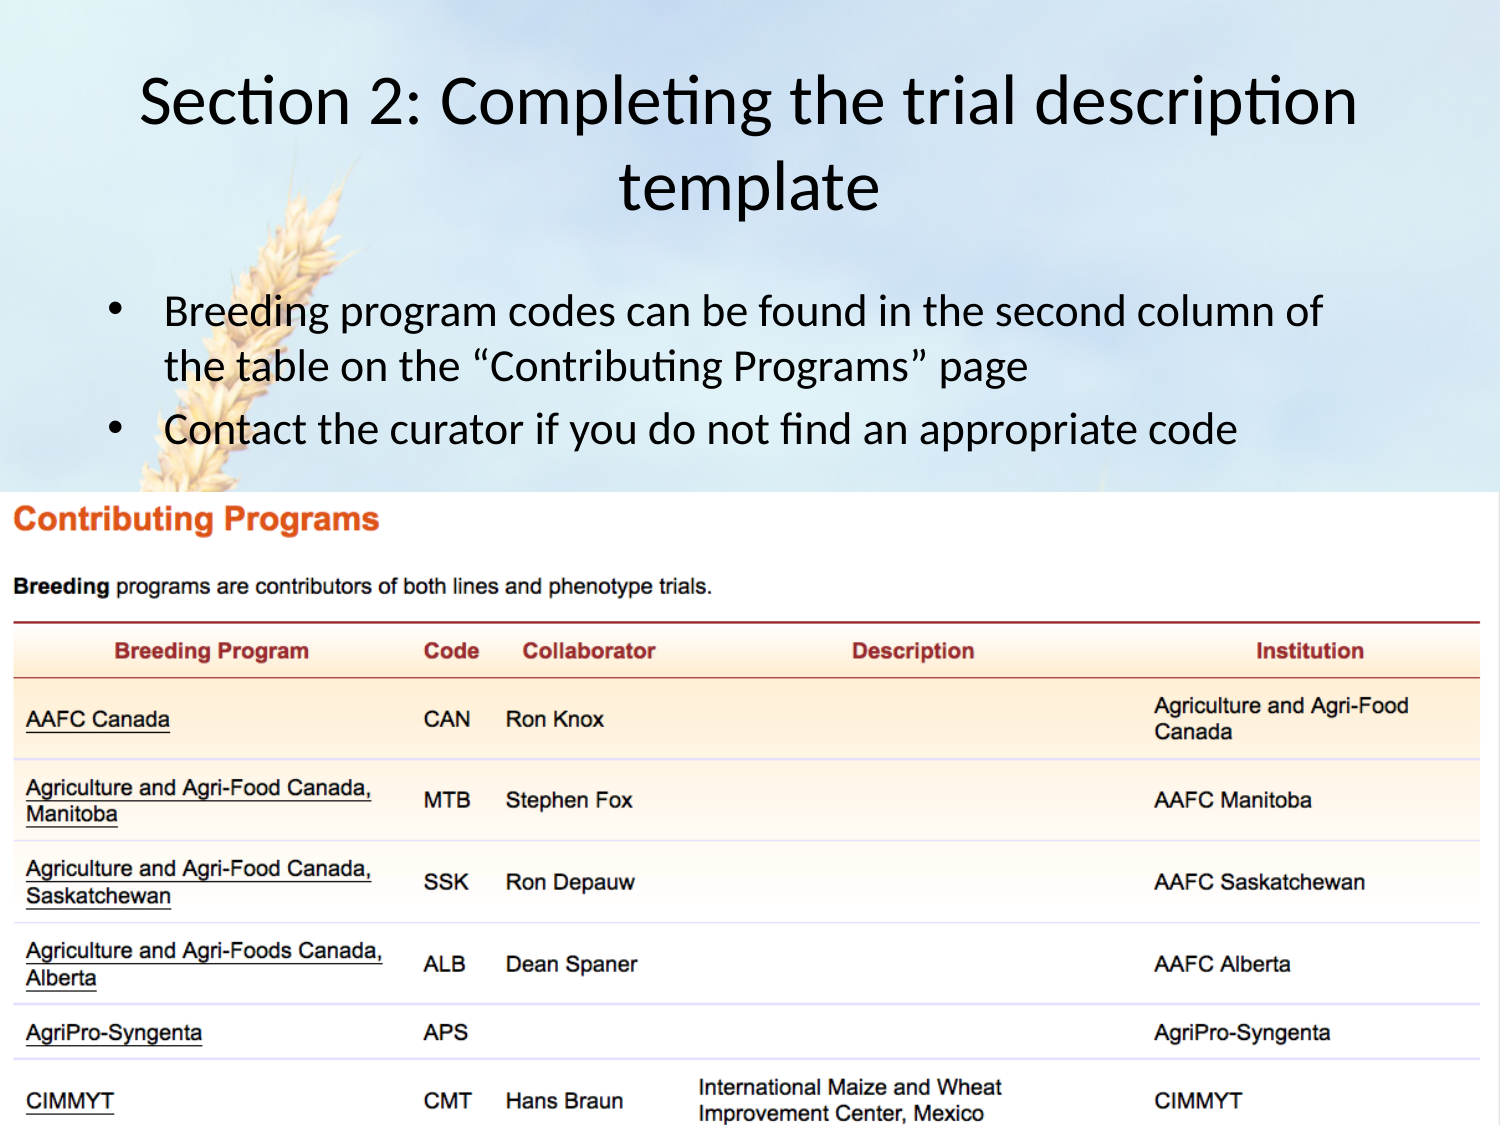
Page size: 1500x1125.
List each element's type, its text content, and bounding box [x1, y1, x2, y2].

picture [0, 491, 1500, 1125]
title Section 2: Completing the trial description template [75, 45, 1425, 233]
text_box Breeding program codes can be found in the second column of the table on the “Contributing Programs” page Contact the curator if you do not find an appropriate code [92, 272, 1411, 490]
